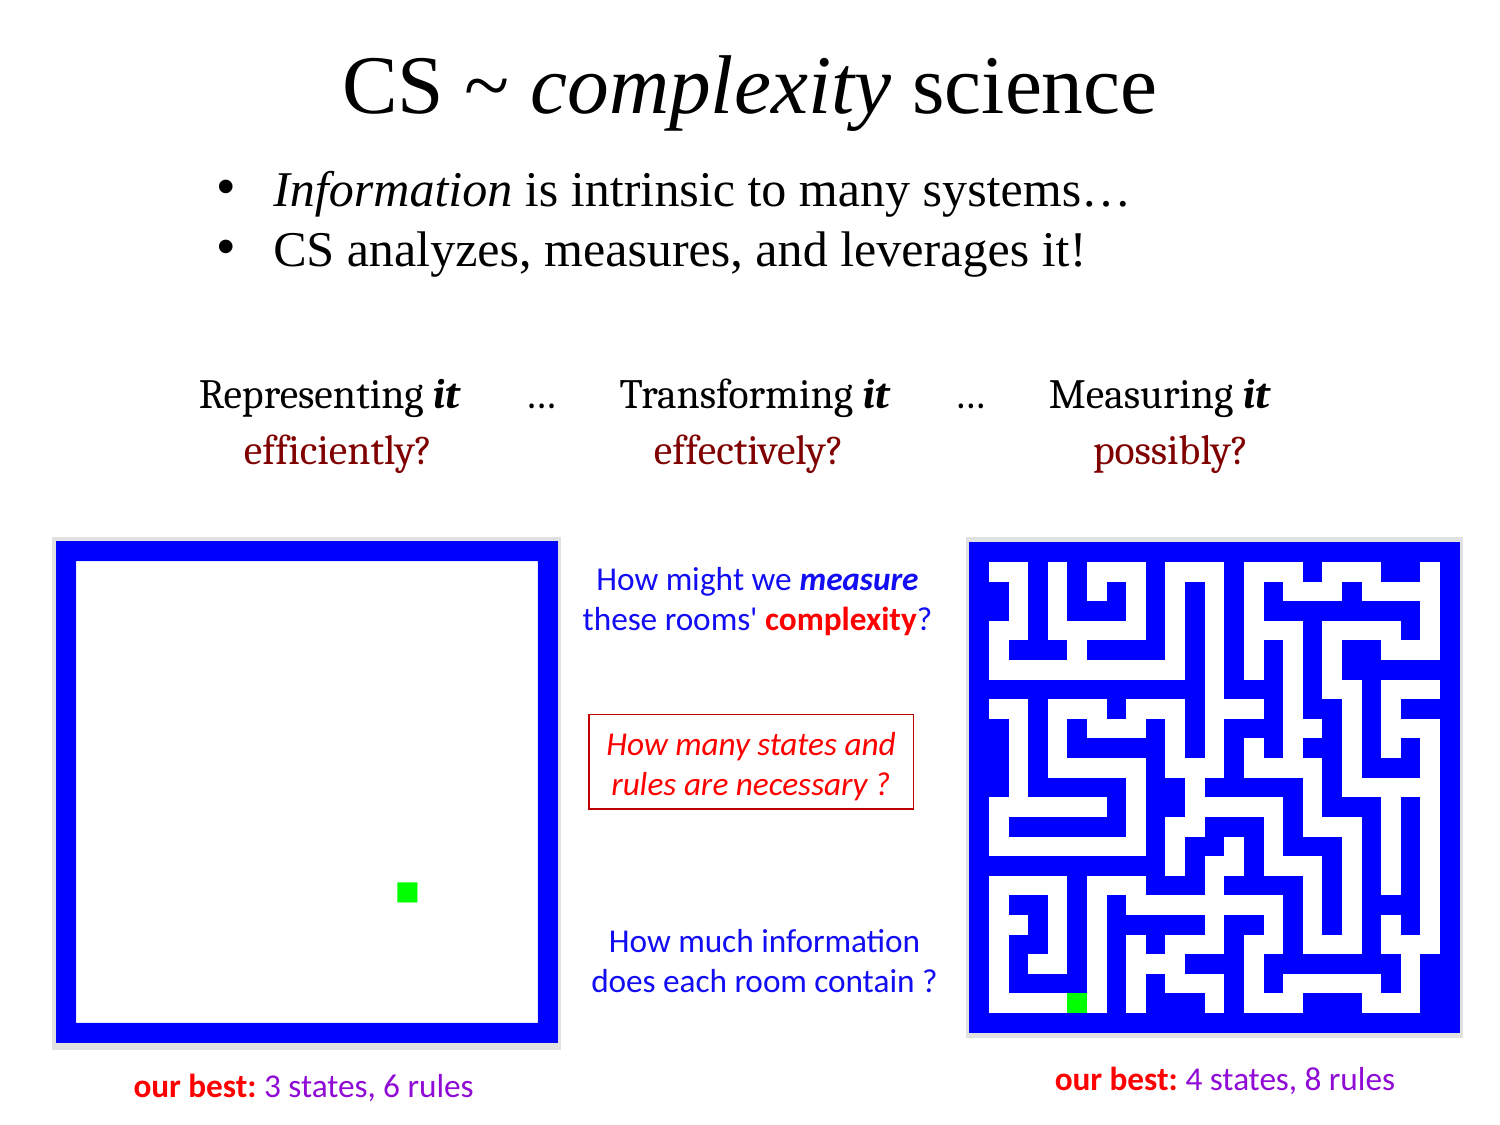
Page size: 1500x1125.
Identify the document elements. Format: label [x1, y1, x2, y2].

text_box [573, 911, 957, 1007]
text_box [118, 1056, 489, 1112]
text_box [300, 22, 1201, 138]
picture [966, 537, 1463, 1038]
text_box [1039, 1049, 1411, 1105]
text_box [588, 714, 914, 810]
text_box [202, 149, 1300, 284]
text_box [143, 344, 1334, 480]
text_box [562, 549, 962, 645]
picture [51, 537, 562, 1051]
